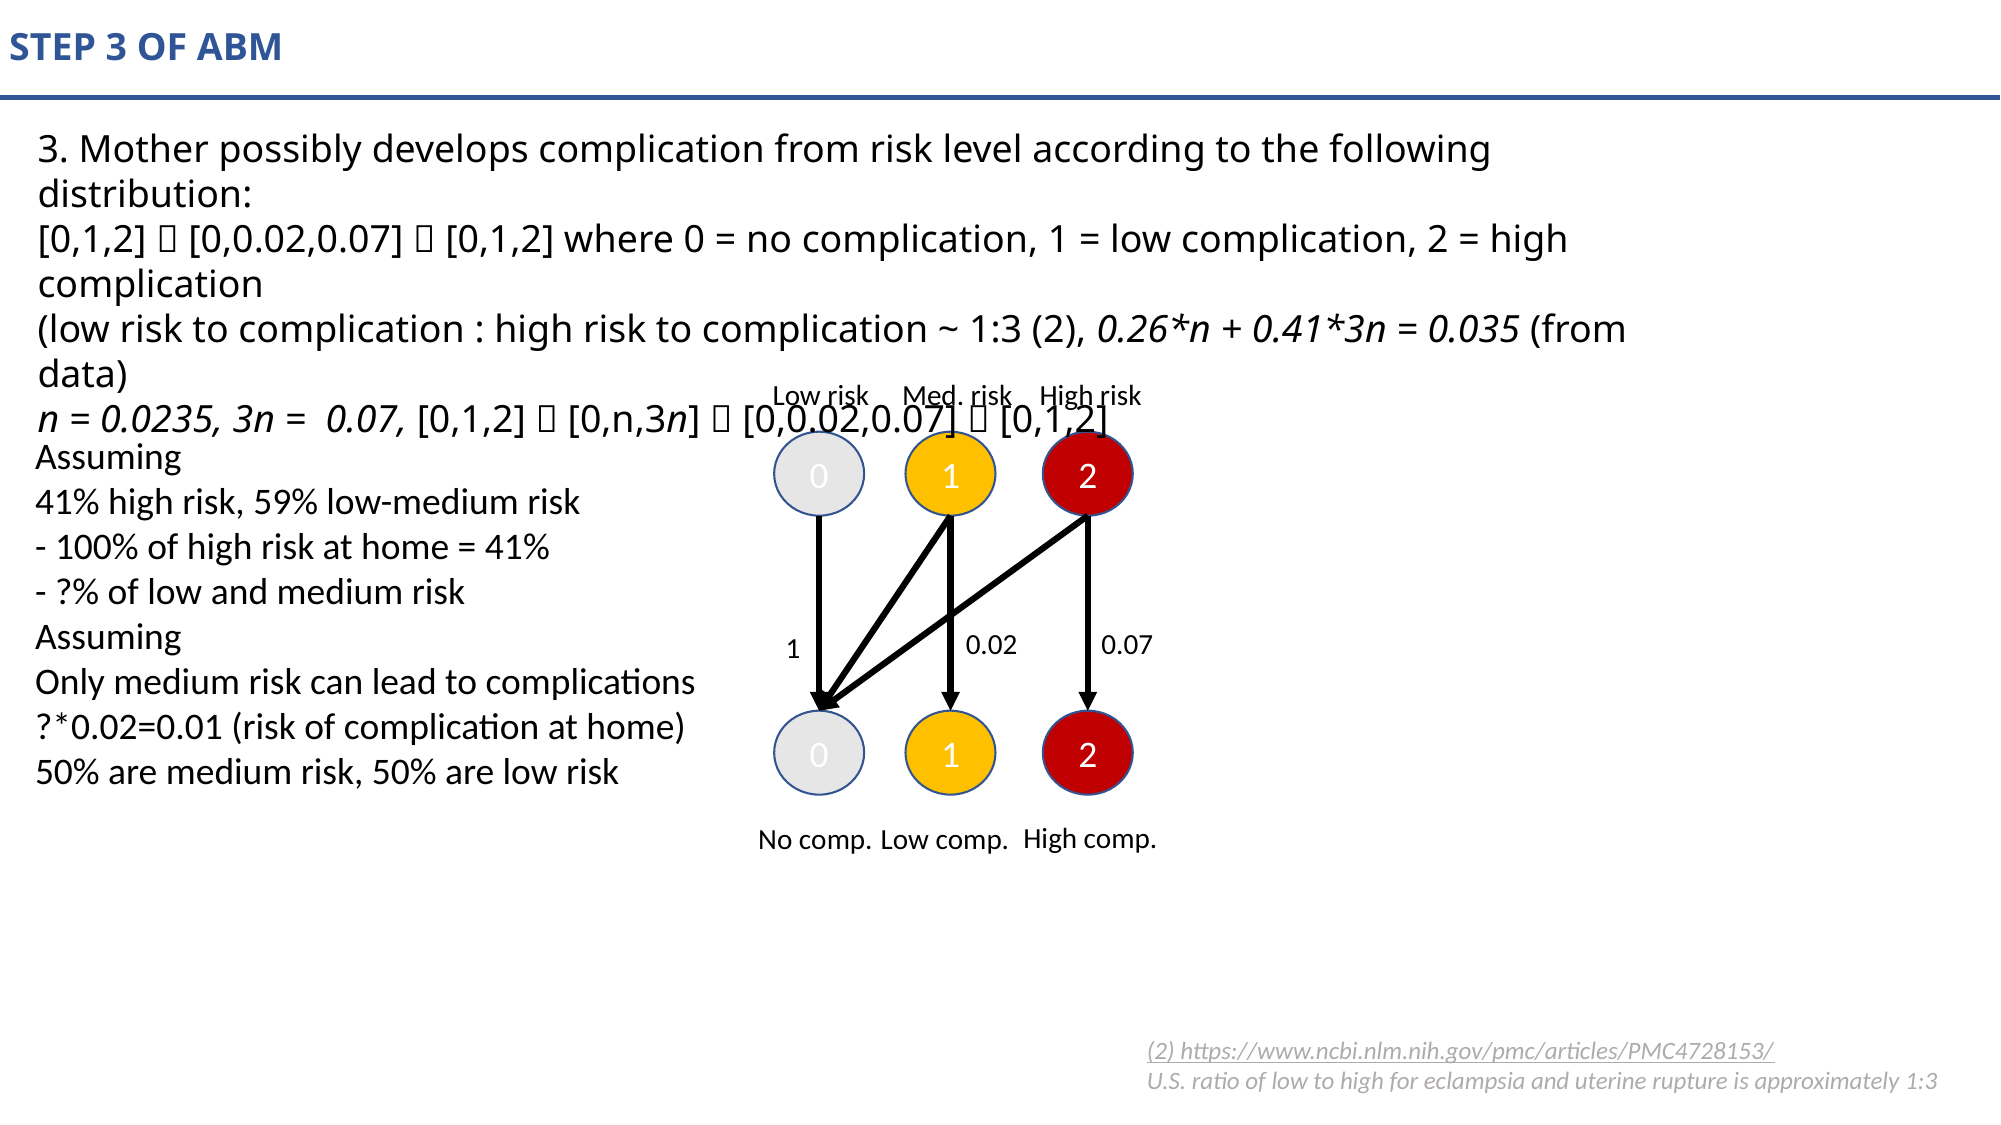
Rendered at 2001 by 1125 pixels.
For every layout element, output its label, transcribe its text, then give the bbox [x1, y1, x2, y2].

text_box 1 [770, 622, 817, 672]
text_box 2 [1041, 709, 1134, 796]
text_box 2 [1041, 448, 1134, 517]
text_box 1 [904, 448, 997, 515]
text_box No comp. [743, 812, 865, 863]
text_box High comp. [1008, 811, 1173, 862]
text_box 0 [773, 448, 866, 517]
text_box Low comp. [865, 812, 1025, 863]
text_box 0 [773, 709, 866, 796]
text_box 1 [904, 711, 997, 796]
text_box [819, 515, 1088, 711]
text_box 3. Mother possibly develops complication from risk level according to the following distribution: [0,1,2]  [0,0.02,0.07]  [0,1,2] where 0 = no complication, 1 = low complication, 2 = high complication (low risk to complication : high risk to complication ~ 1:3 (2), 0.26*n + 0.41*3n = 0.035 (from data) n = 0.0235, 3n = 0.07, [0,1,2]  [0,n,3n]  [0,0.02,0.07]  [0,1,2] [22, 117, 1643, 448]
text_box STEP 3 OF ABM [0, 15, 299, 76]
text_box 0.07 [1088, 618, 1169, 668]
text_box Assuming 41% high risk, 59% low-medium risk - 100% of high risk at home = 41% - ?% of low and medium risk Assuming Only medium risk can lead to complications ?*0.02=0.01 (risk of complication at home) 50% are medium risk, 50% are low risk [20, 424, 712, 800]
text_box (2) https://www.ncbi.nlm.nih.gov/pmc/articles/PMC4728153/ U.S. ratio of low to high for eclampsia and uterine rupture is approximately 1:3 [1132, 1027, 1961, 1103]
